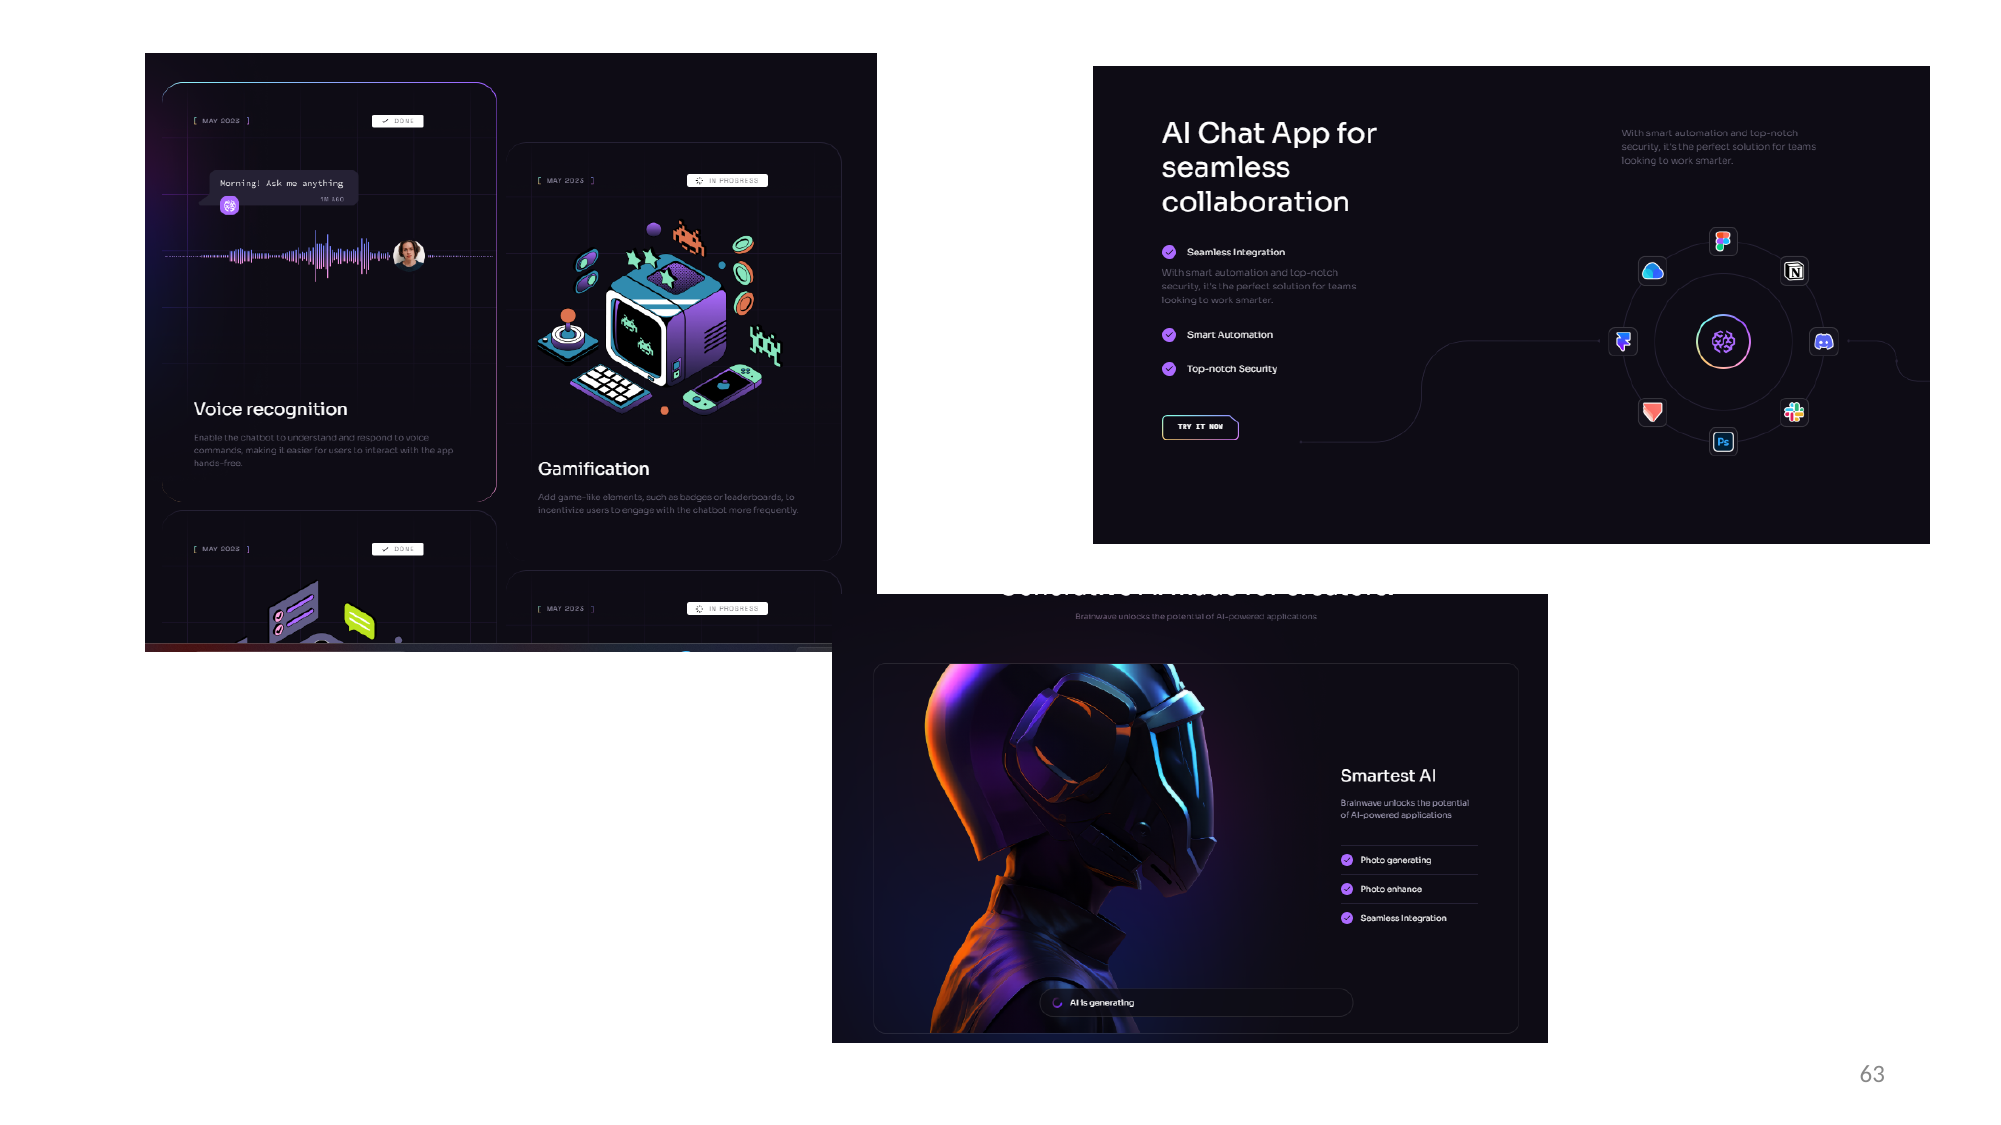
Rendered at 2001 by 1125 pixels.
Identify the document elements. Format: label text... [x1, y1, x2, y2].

picture [145, 52, 1548, 1043]
slide_number ‹#› [1433, 1042, 1900, 1103]
picture [1093, 65, 1930, 545]
